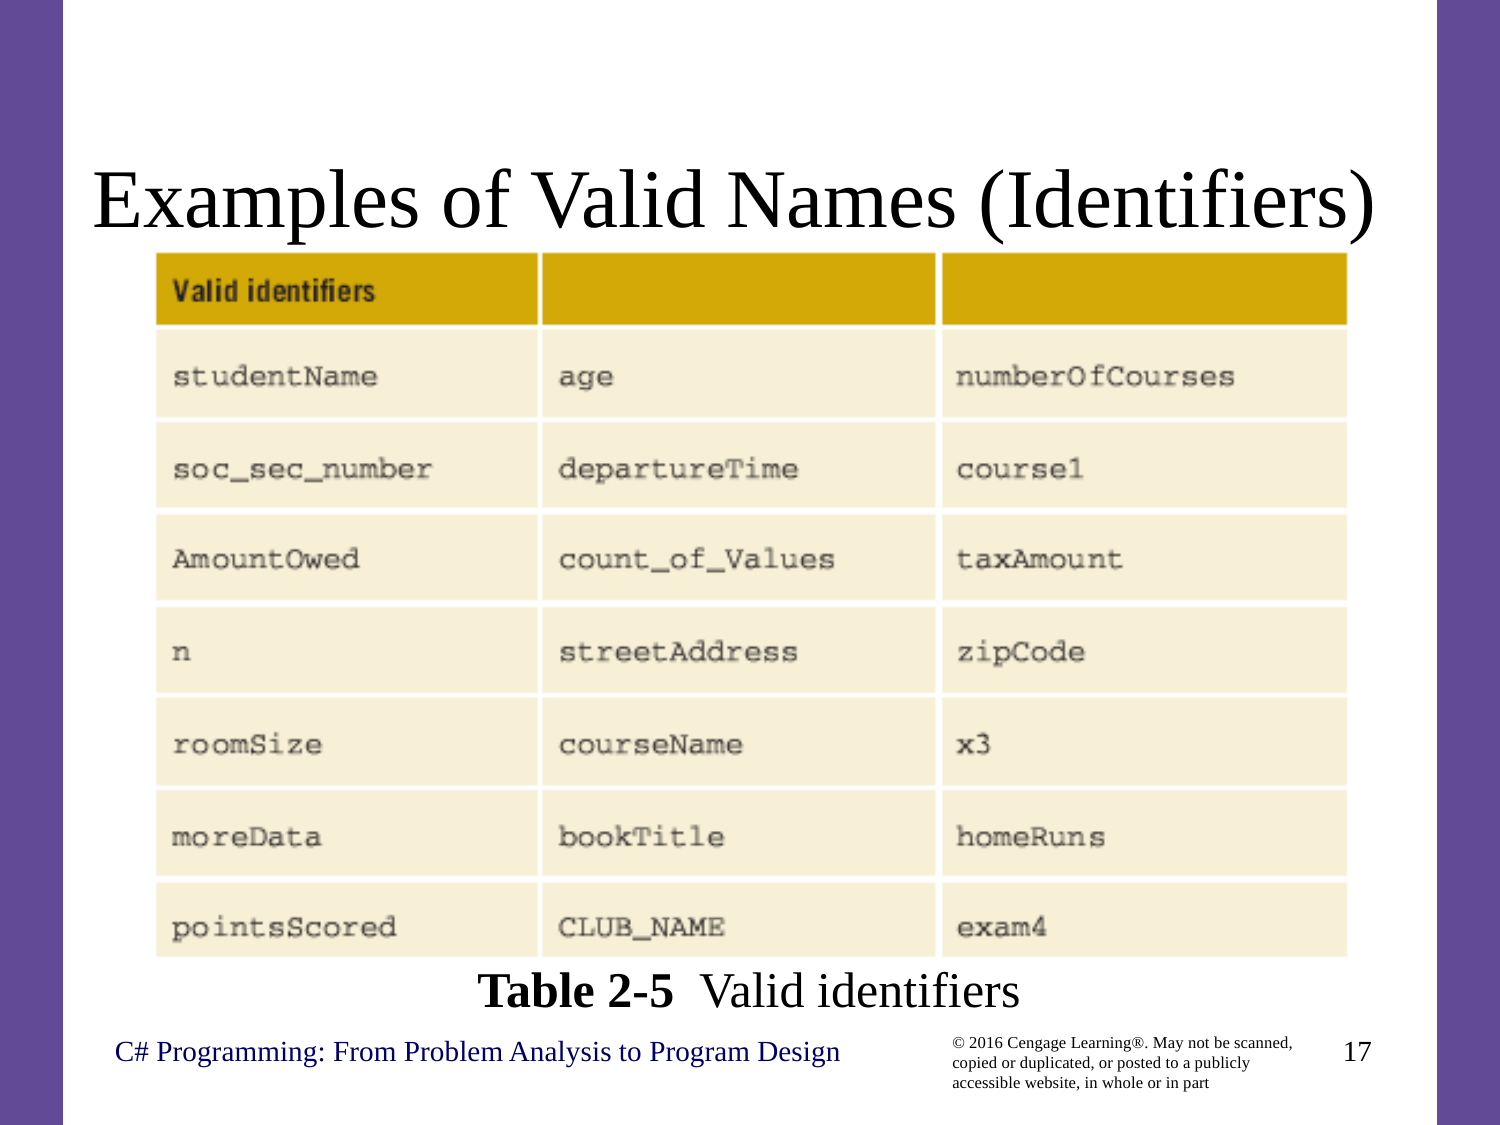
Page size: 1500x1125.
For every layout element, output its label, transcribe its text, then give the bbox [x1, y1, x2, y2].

picture [150, 249, 1351, 962]
footer C# Programming: From Problem Analysis to Program Design [99, 1024, 988, 1101]
text_box Table 2-5 Valid identifiers [462, 970, 1213, 1025]
slide_number 17 [1074, 1024, 1388, 1101]
title Examples of Valid Names (Identifiers) [50, 99, 1463, 288]
picture [0, 0, 63, 1125]
picture [1437, 0, 1500, 1125]
